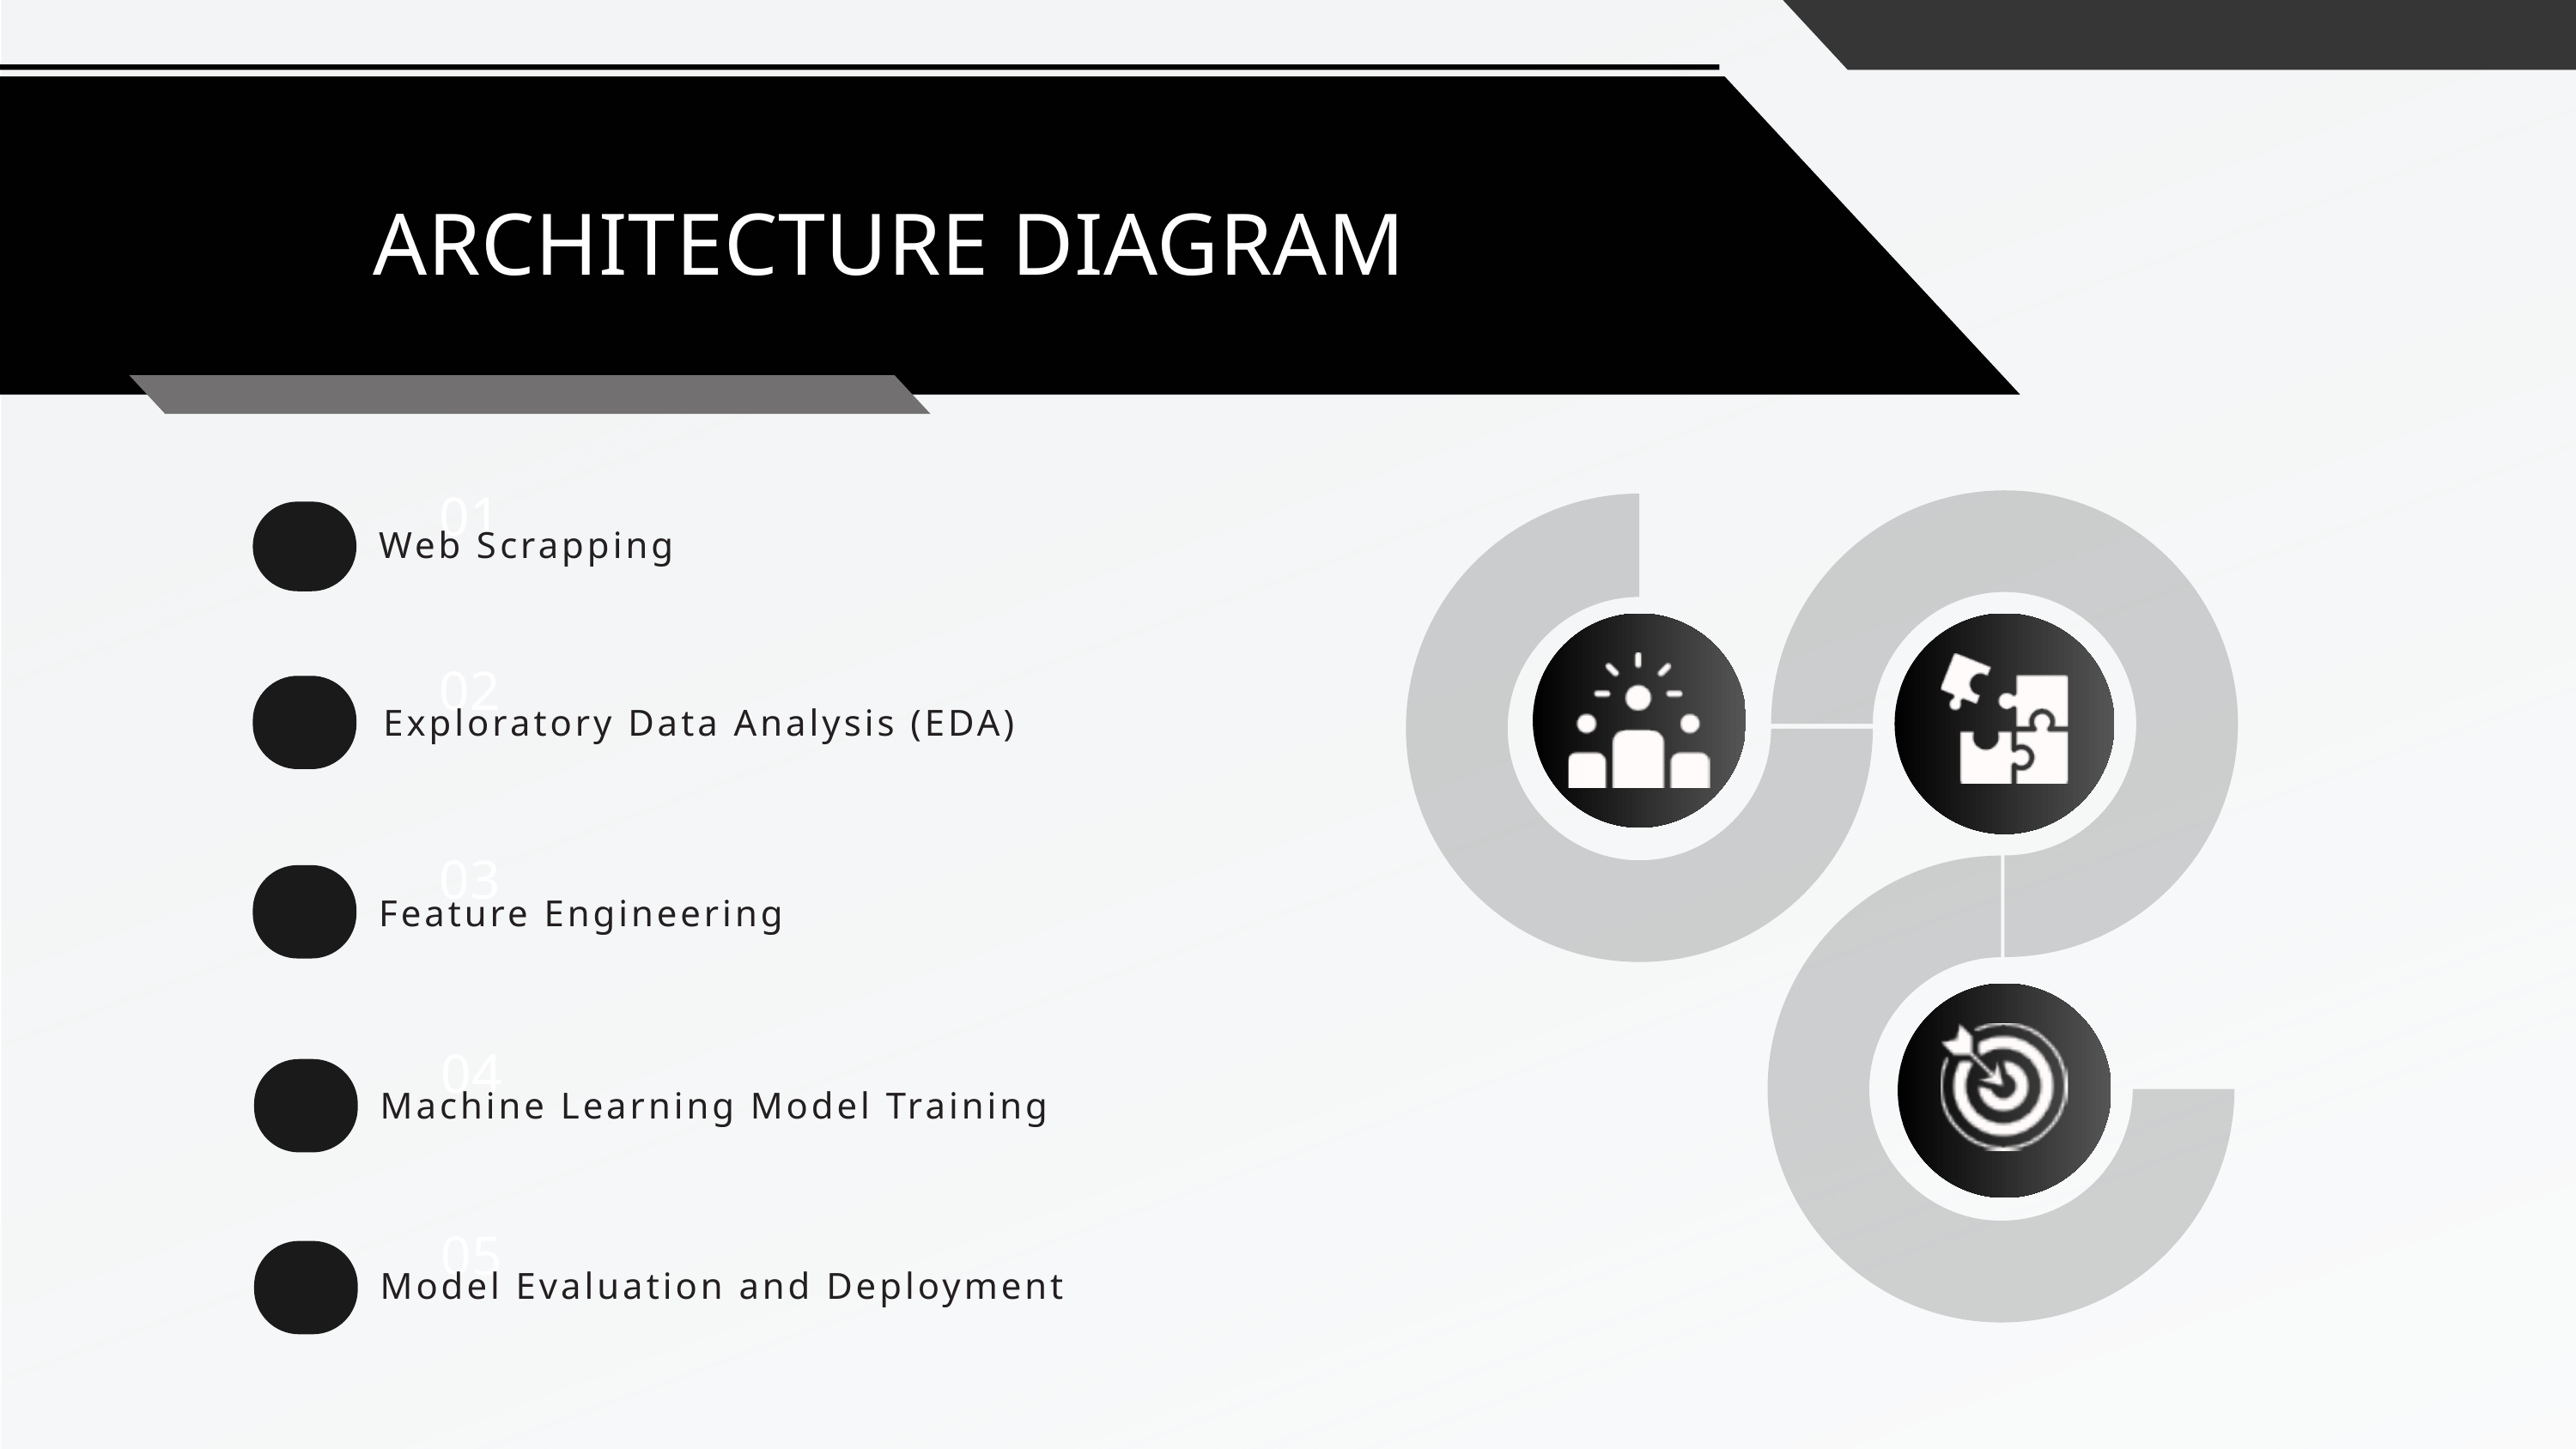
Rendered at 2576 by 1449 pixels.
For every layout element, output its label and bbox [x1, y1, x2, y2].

text_box [252, 864, 357, 959]
text_box [1532, 613, 1747, 828]
text_box [1893, 613, 2116, 834]
text_box [252, 675, 357, 770]
text_box [253, 1058, 358, 1153]
picture [0, 0, 2576, 1449]
text_box [129, 374, 931, 415]
text_box [1767, 855, 2235, 1323]
text_box [252, 501, 357, 591]
text_box [1702, 0, 2576, 70]
text_box [1897, 983, 2112, 1198]
text_box [1771, 489, 2239, 858]
text_box [1406, 493, 1874, 962]
text_box [0, 76, 2020, 395]
text_box [253, 1240, 358, 1335]
